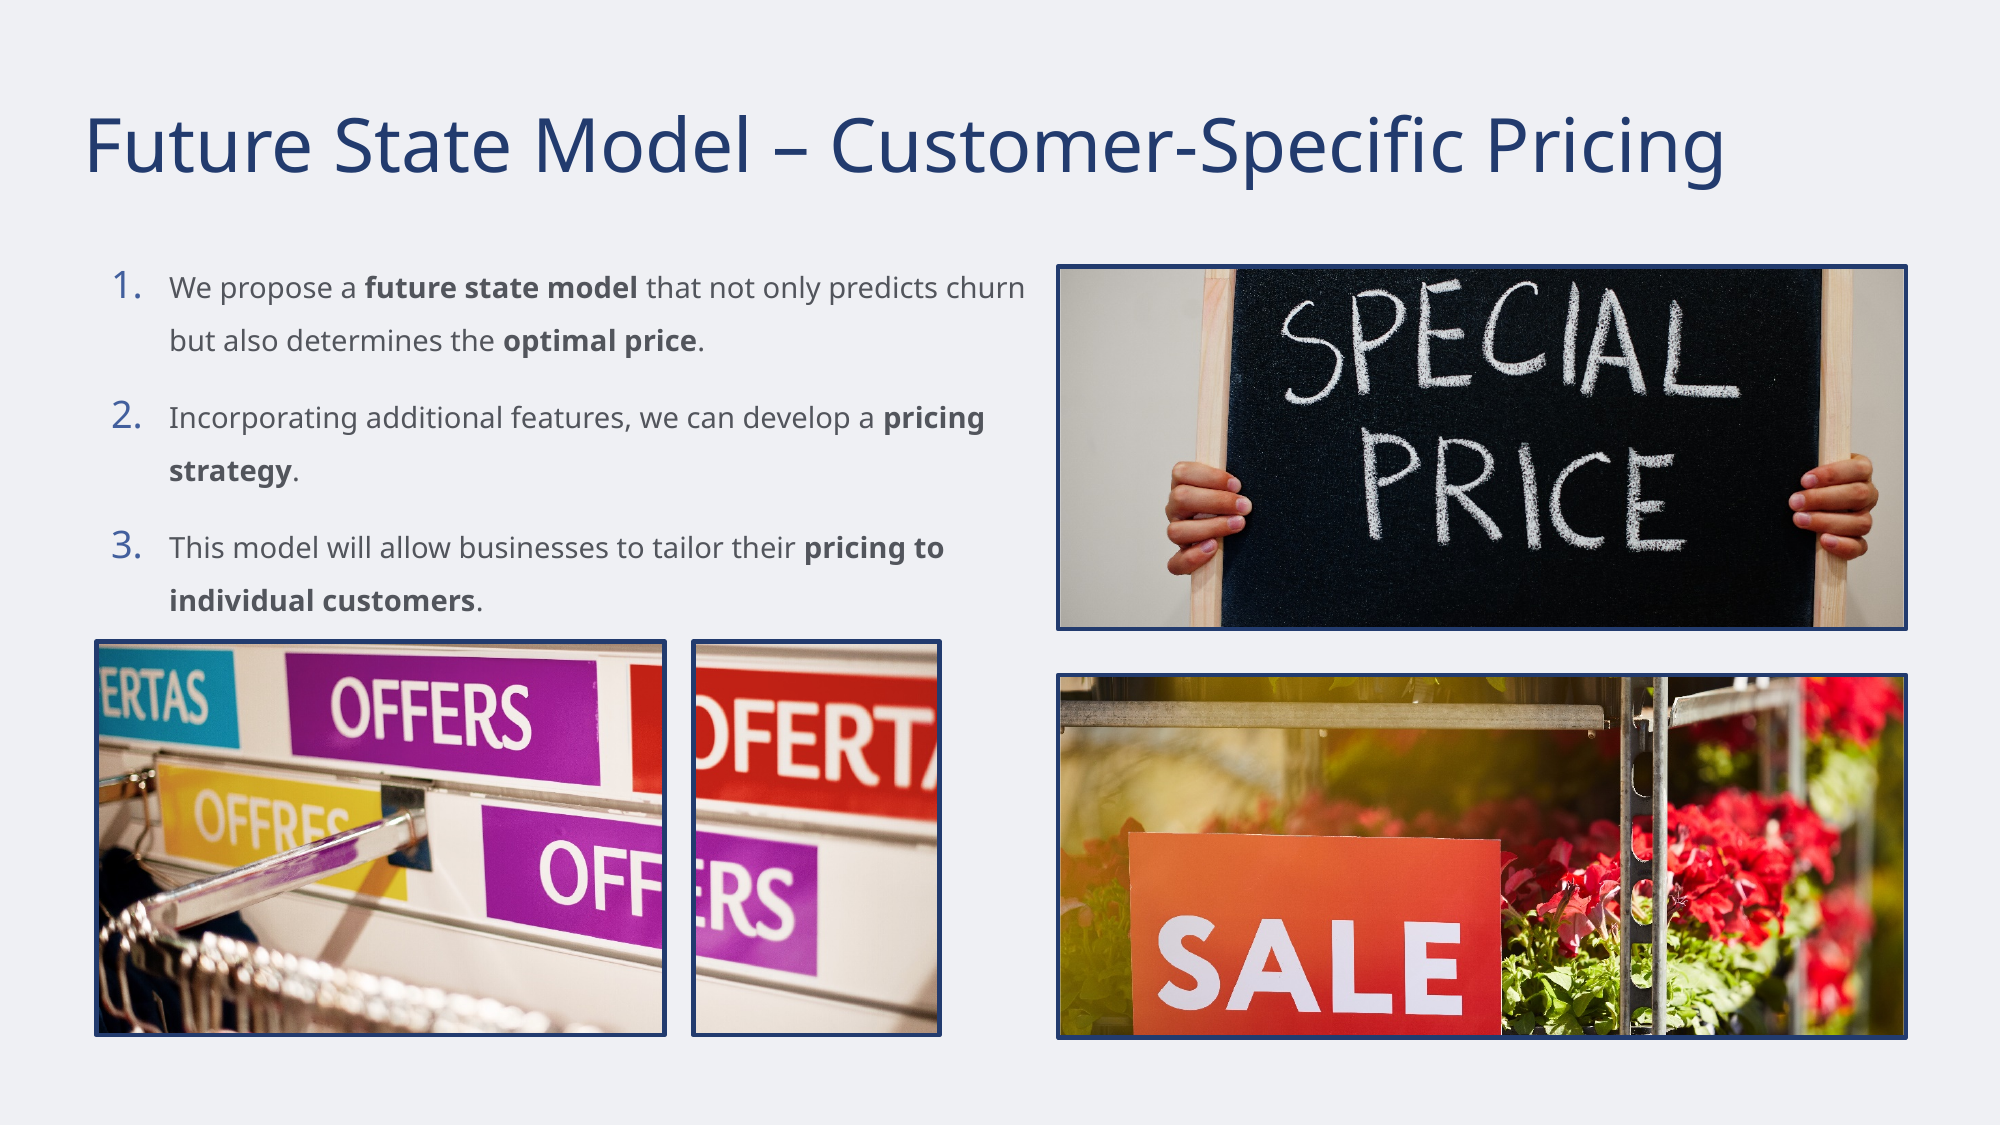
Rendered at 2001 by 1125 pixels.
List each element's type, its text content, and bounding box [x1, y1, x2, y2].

picture [1059, 676, 1905, 1036]
text_box We propose a future state model that not only predicts churn but also determines the optimal price. Incorporating additional features, we can develop a pricing strategy. This model will allow businesses to tailor their pricing to individual customers. [96, 244, 1043, 625]
picture [95, 641, 941, 1036]
picture [1059, 268, 1905, 627]
text_box Future State Model – Customer-Specific Pricing [68, 90, 1932, 195]
